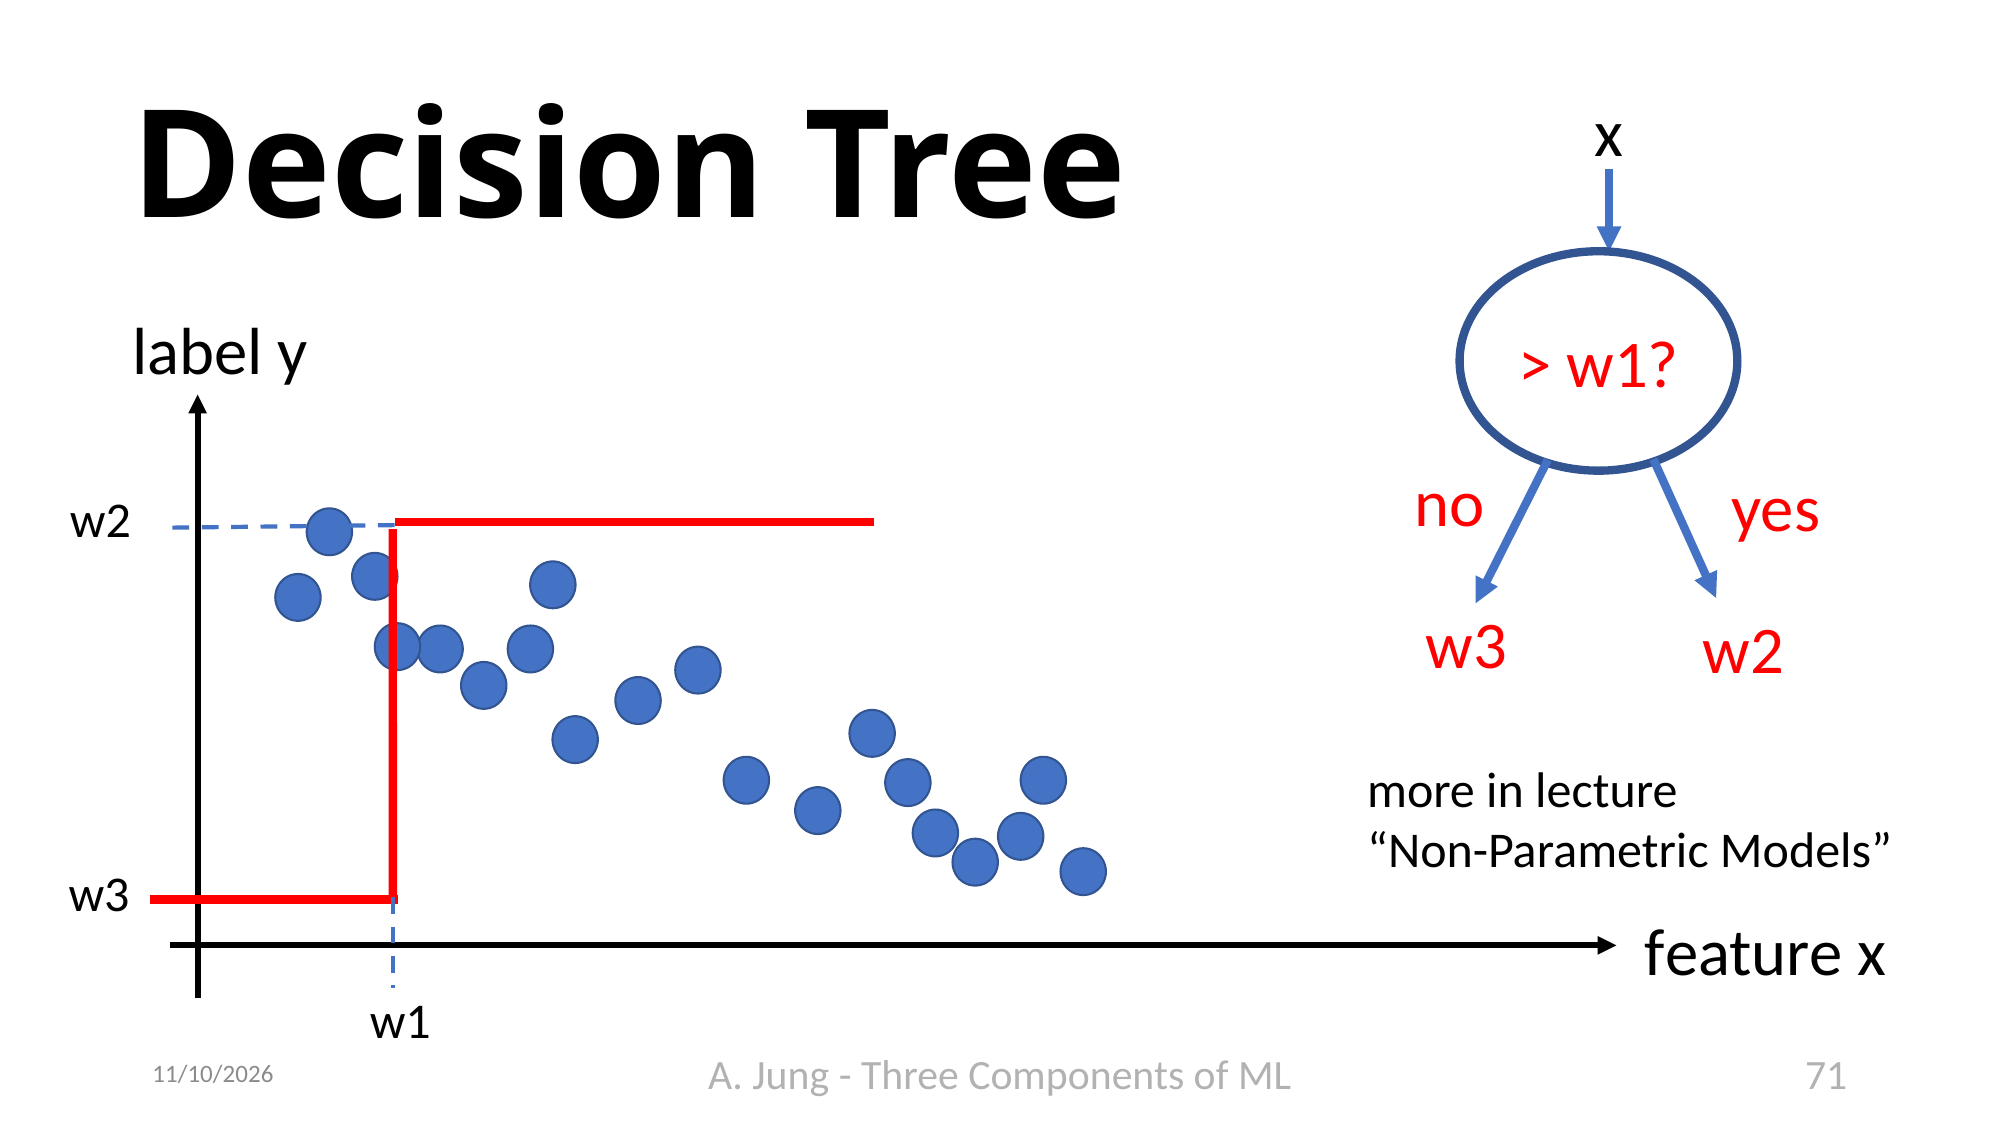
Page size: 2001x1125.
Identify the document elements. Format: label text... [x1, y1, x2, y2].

text_box more in lecture “Non-Parametric Models” [1352, 750, 1908, 886]
text_box [951, 837, 999, 887]
text_box [551, 715, 599, 765]
text_box w3 [53, 854, 145, 929]
text_box [911, 808, 960, 858]
text_box [614, 676, 662, 725]
text_box [397, 622, 422, 672]
text_box [305, 528, 354, 557]
text_box [529, 560, 577, 610]
footer A. Jung - Three Components of ML [662, 1042, 1338, 1103]
text_box w1 [355, 980, 446, 1042]
text_box [794, 786, 842, 836]
text_box [418, 624, 464, 674]
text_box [1475, 459, 1548, 604]
text_box > w1? [1458, 250, 1739, 472]
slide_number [137, 1042, 588, 1103]
text_box [274, 572, 322, 622]
text_box [884, 758, 932, 808]
text_box [306, 507, 352, 525]
text_box [1059, 847, 1107, 897]
text_box w2 [1687, 599, 1799, 695]
text_box [996, 811, 1045, 861]
text_box feature x [1630, 901, 1902, 997]
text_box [1653, 459, 1717, 598]
title Decision Tree [116, 59, 1978, 278]
text_box x [1579, 81, 1639, 177]
text_box [373, 624, 388, 670]
text_box [848, 708, 896, 758]
text_box w3 [1411, 594, 1523, 690]
text_box [722, 755, 771, 805]
text_box [506, 624, 555, 674]
text_box label y [117, 300, 324, 395]
text_box [1019, 755, 1068, 805]
text_box [351, 551, 388, 601]
text_box no [1399, 452, 1500, 547]
slide_number 71 [1412, 1042, 1863, 1103]
text_box [460, 660, 508, 710]
text_box w2 [55, 480, 147, 556]
text_box yes [1716, 456, 1836, 552]
text_box [674, 645, 722, 695]
